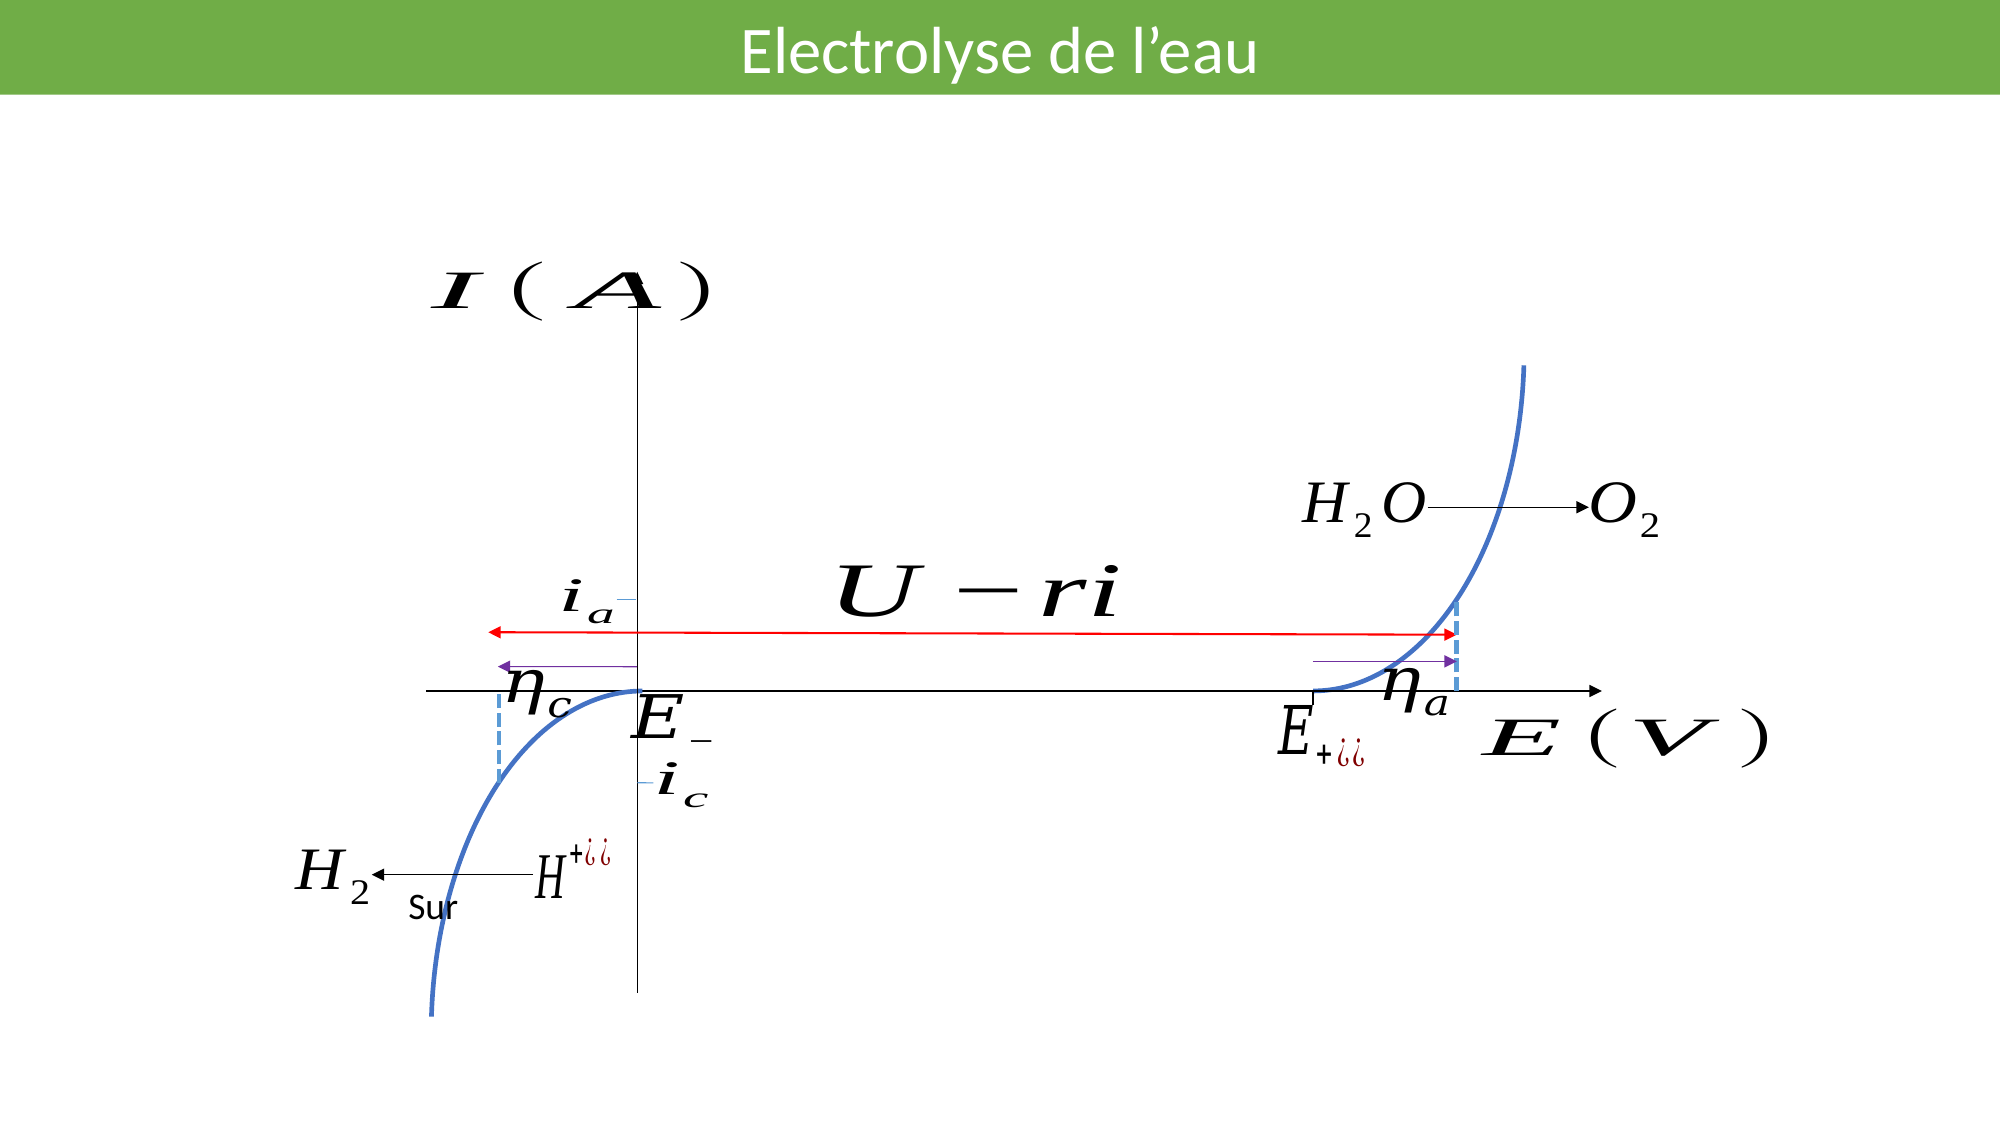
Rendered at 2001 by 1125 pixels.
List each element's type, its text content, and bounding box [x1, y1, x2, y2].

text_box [1275, 690, 1367, 771]
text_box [497, 649, 637, 725]
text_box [291, 5, 1775, 1125]
text_box Electrolyse de l’eau [0, 0, 2000, 95]
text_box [626, 685, 718, 761]
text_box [1312, 647, 1457, 723]
